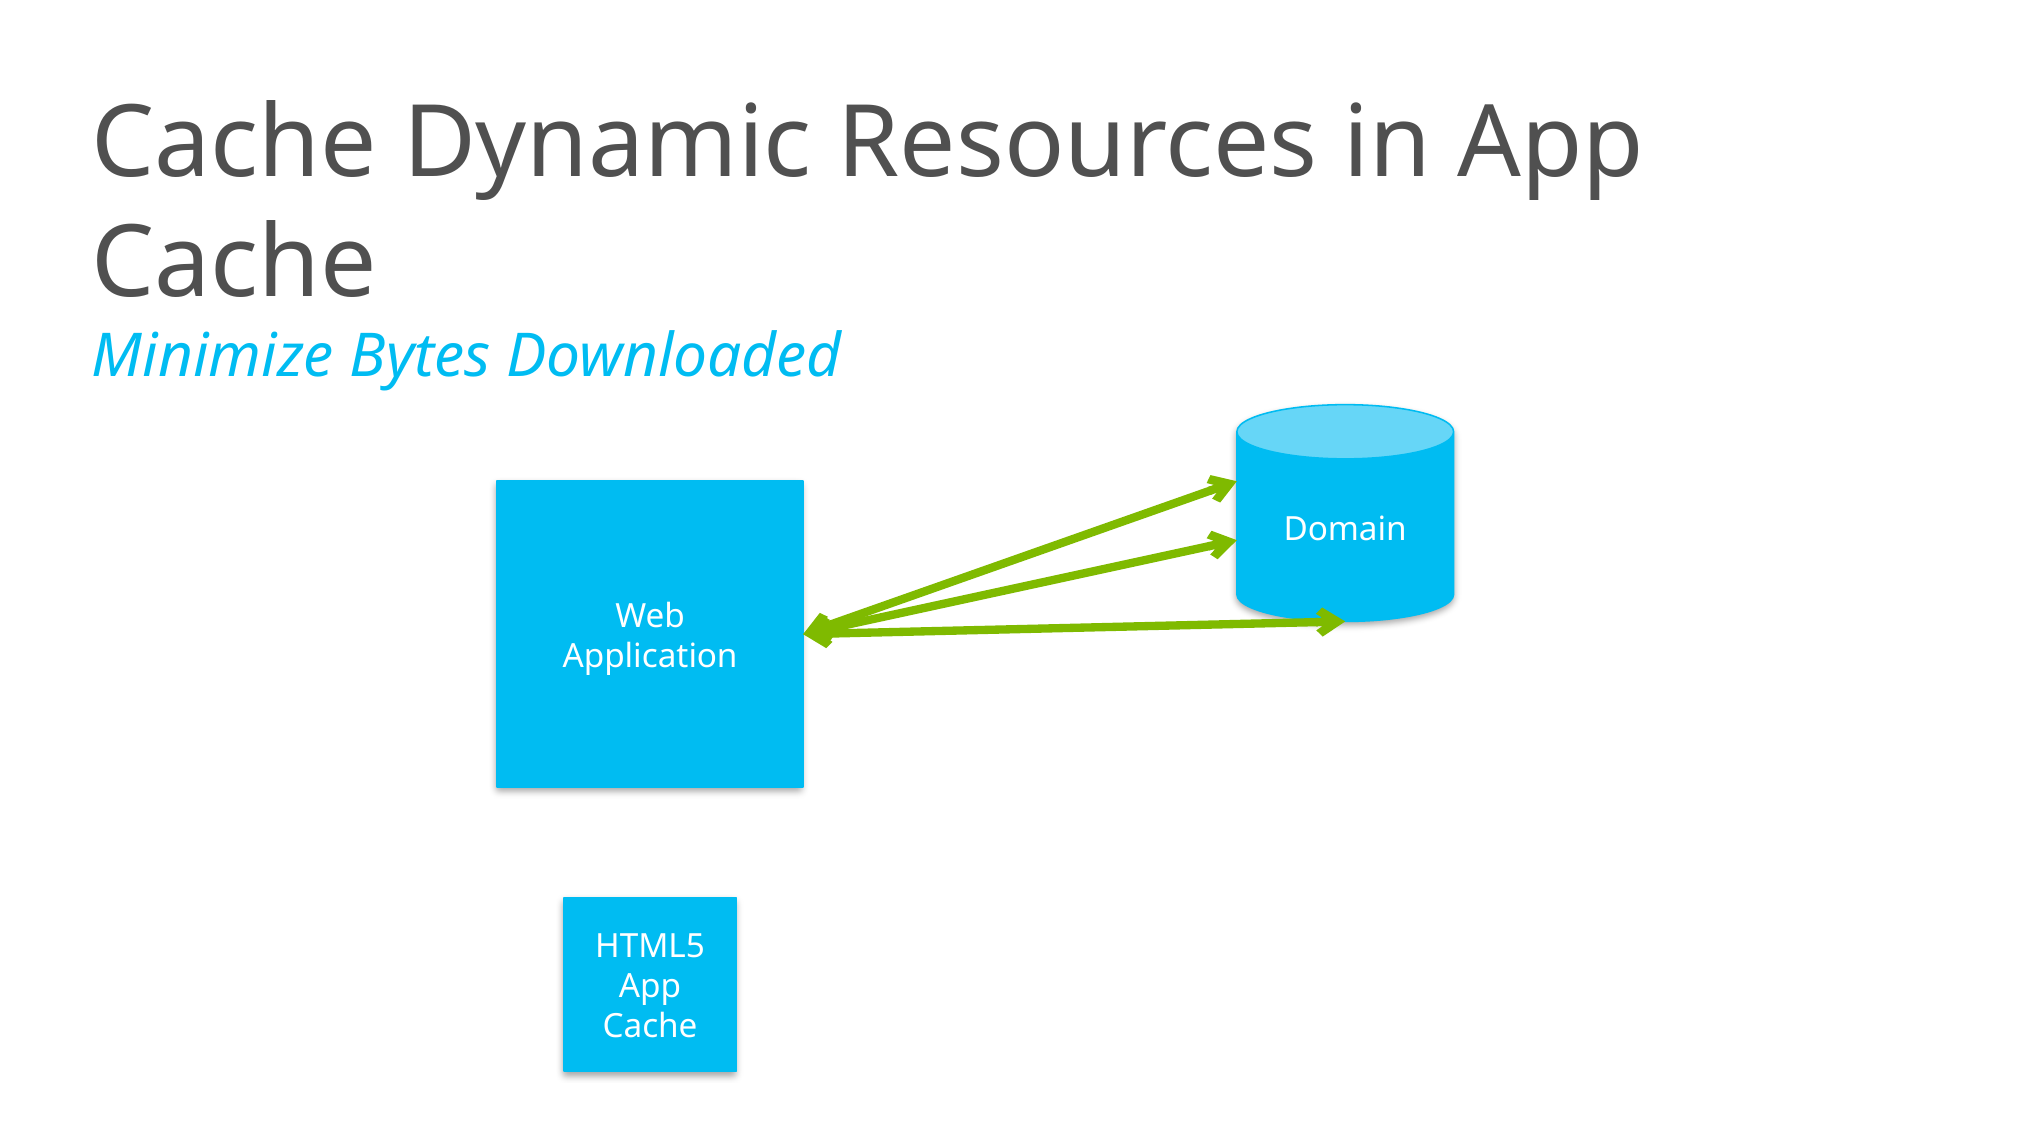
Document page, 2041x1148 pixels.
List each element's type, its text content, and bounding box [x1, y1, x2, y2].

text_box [802, 539, 1238, 635]
text_box Domain [1236, 403, 1455, 623]
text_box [802, 480, 1238, 539]
title Cache Dynamic Resources in App Cache Minimize Bytes Downloaded [91, 76, 1928, 198]
text_box Web Application [496, 480, 804, 788]
text_box HTML5 App Cache [563, 897, 737, 1072]
